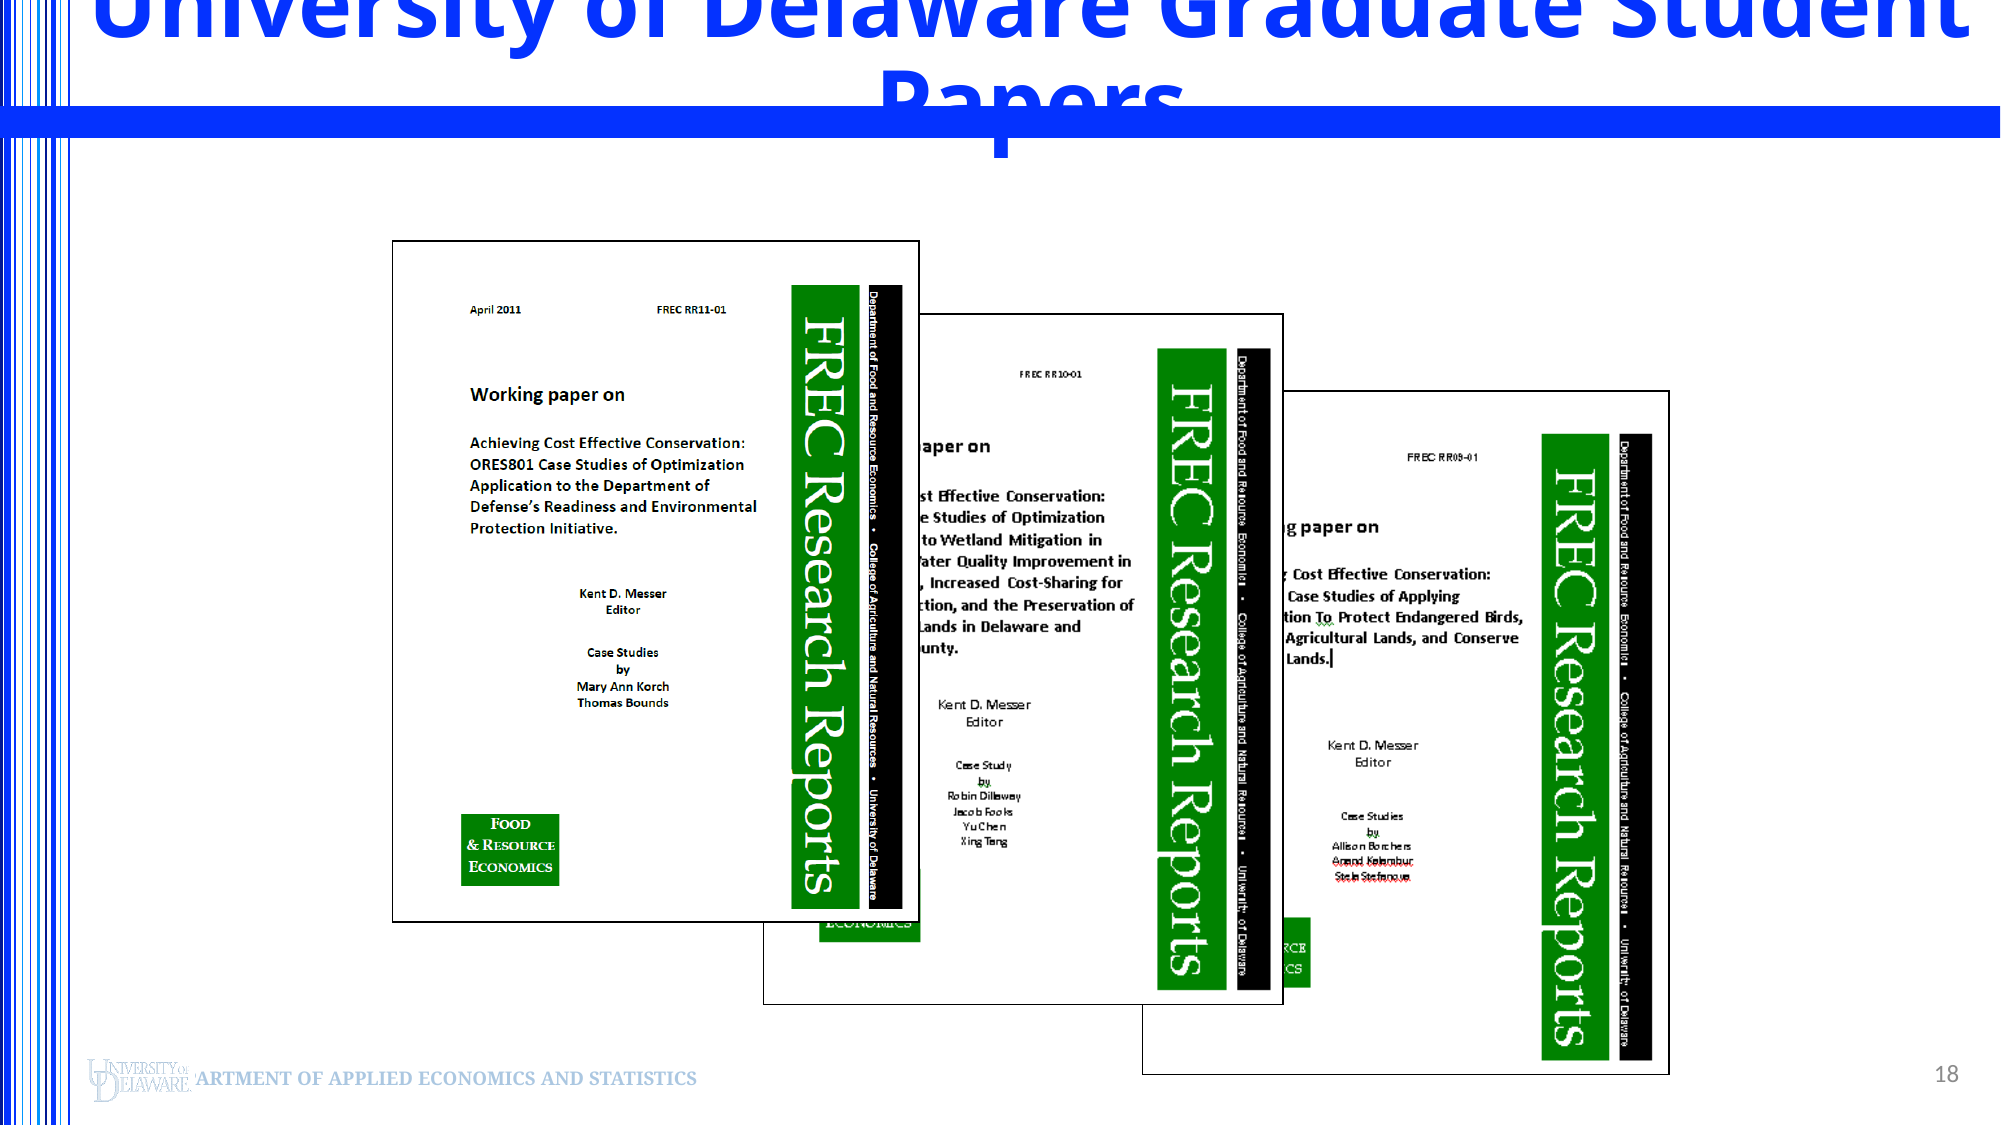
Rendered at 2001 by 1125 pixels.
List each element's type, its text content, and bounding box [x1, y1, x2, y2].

picture [392, 241, 1668, 1074]
slide_number 18 [1524, 1042, 1975, 1103]
title University of Delaware Graduate Student Papers [62, 0, 2000, 115]
